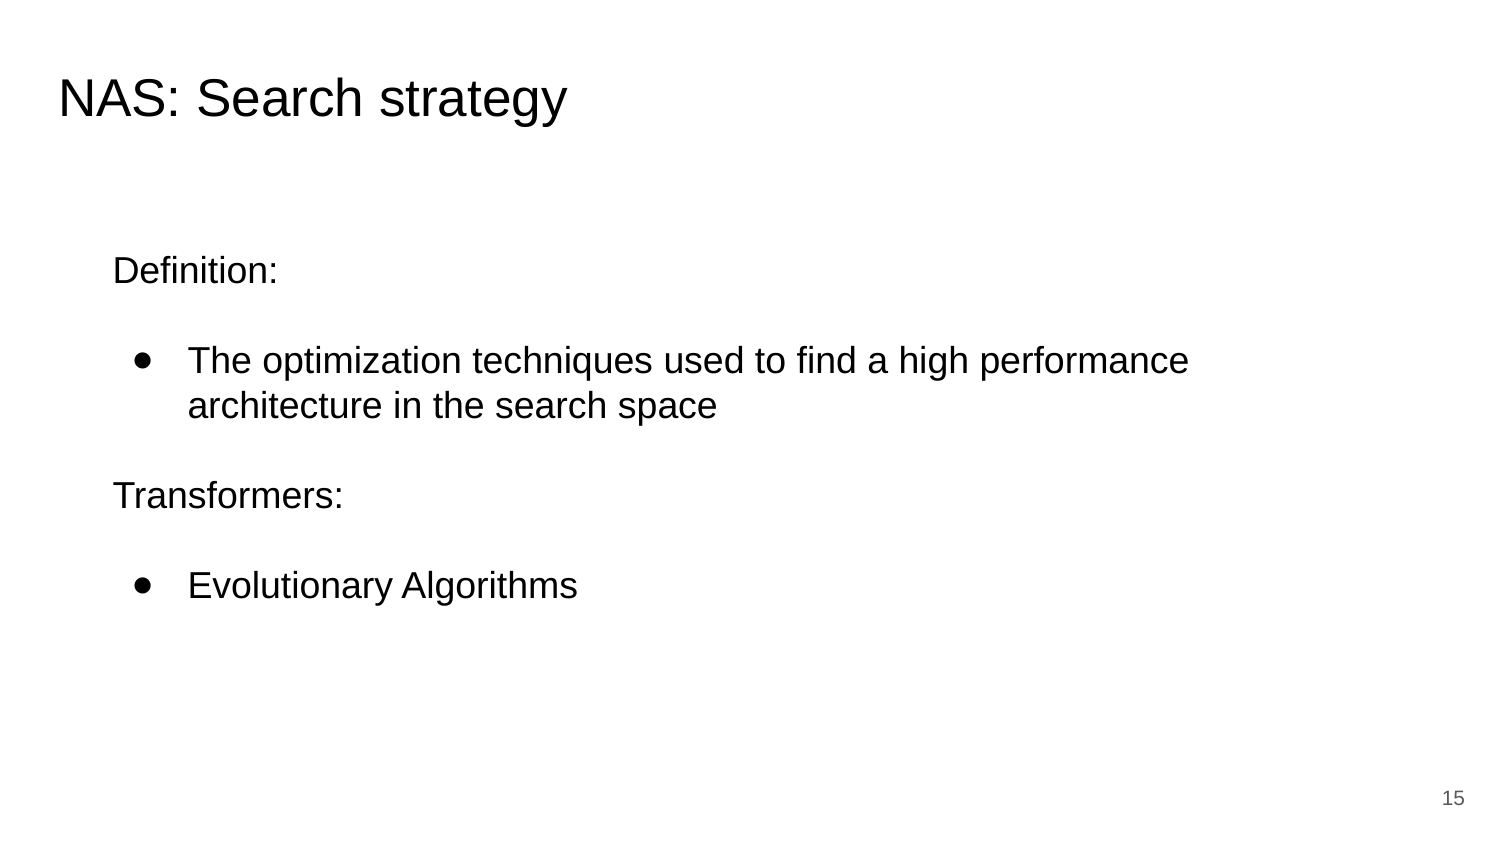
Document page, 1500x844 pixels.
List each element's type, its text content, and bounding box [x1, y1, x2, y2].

text_box Definition: The optimization techniques used to find a high performance architecture in the search space Transformers: Evolutionary Algorithms [97, 231, 1352, 622]
title NAS: Search strategy [43, 48, 1441, 143]
slide_number ‹#› [1389, 764, 1480, 830]
